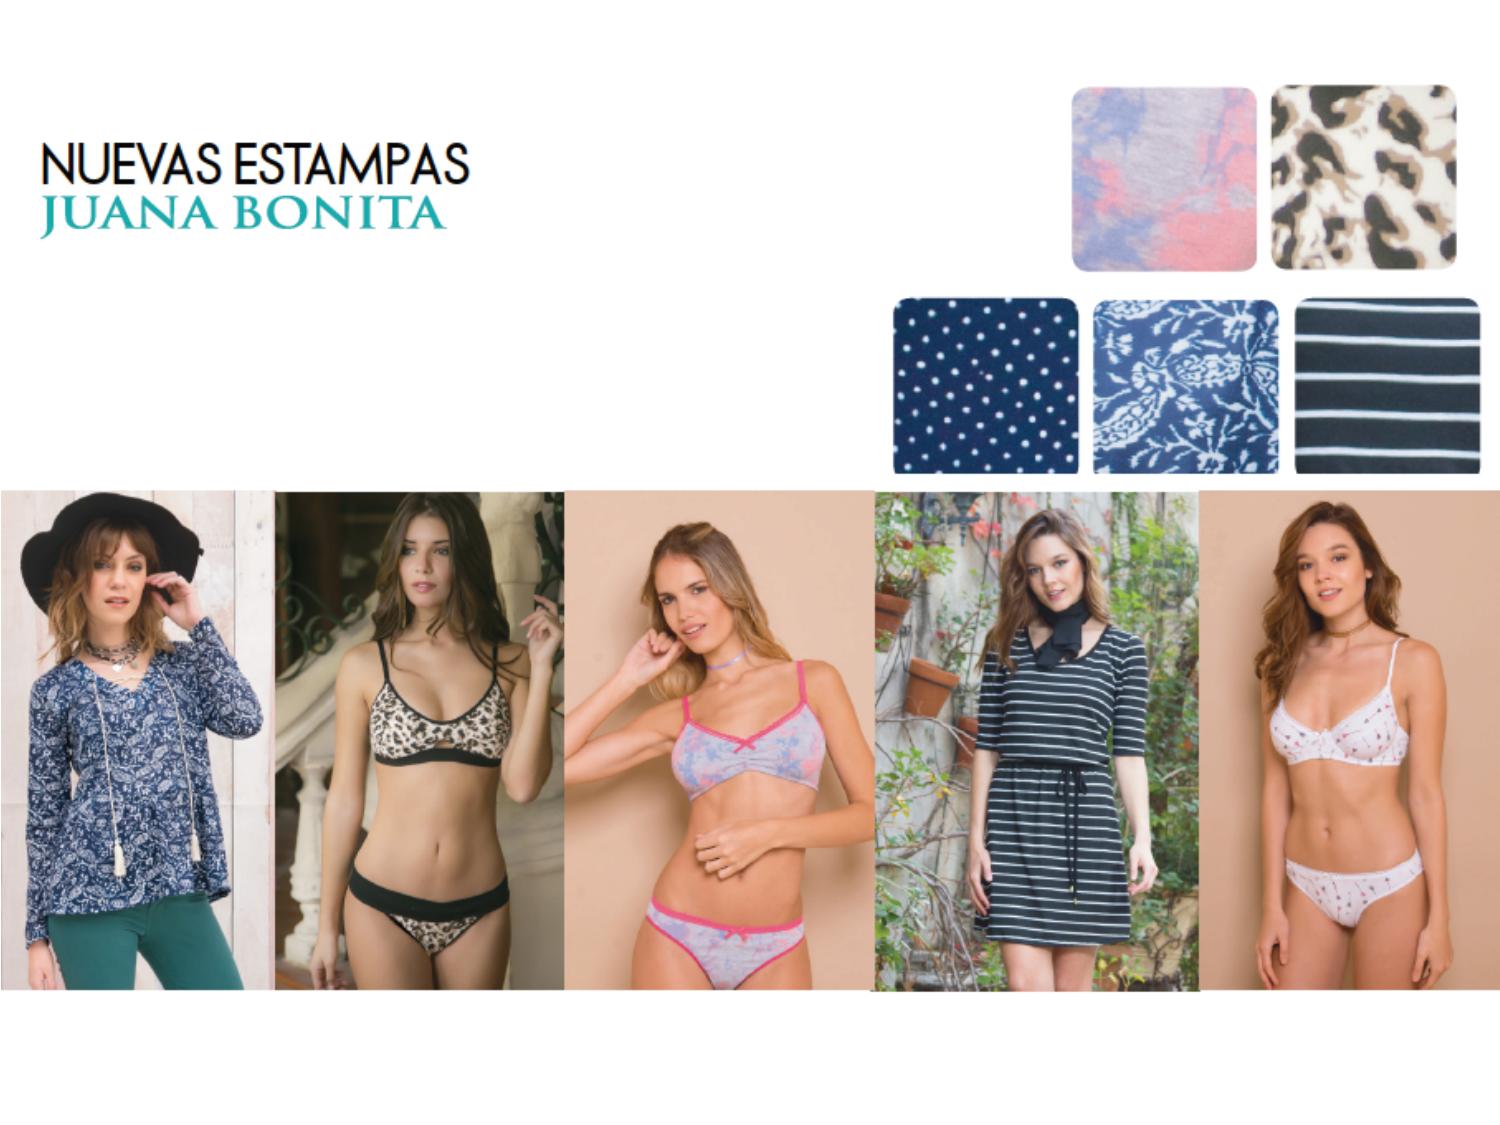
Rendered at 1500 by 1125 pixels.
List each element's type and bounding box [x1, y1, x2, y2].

picture [1, 67, 1500, 1007]
